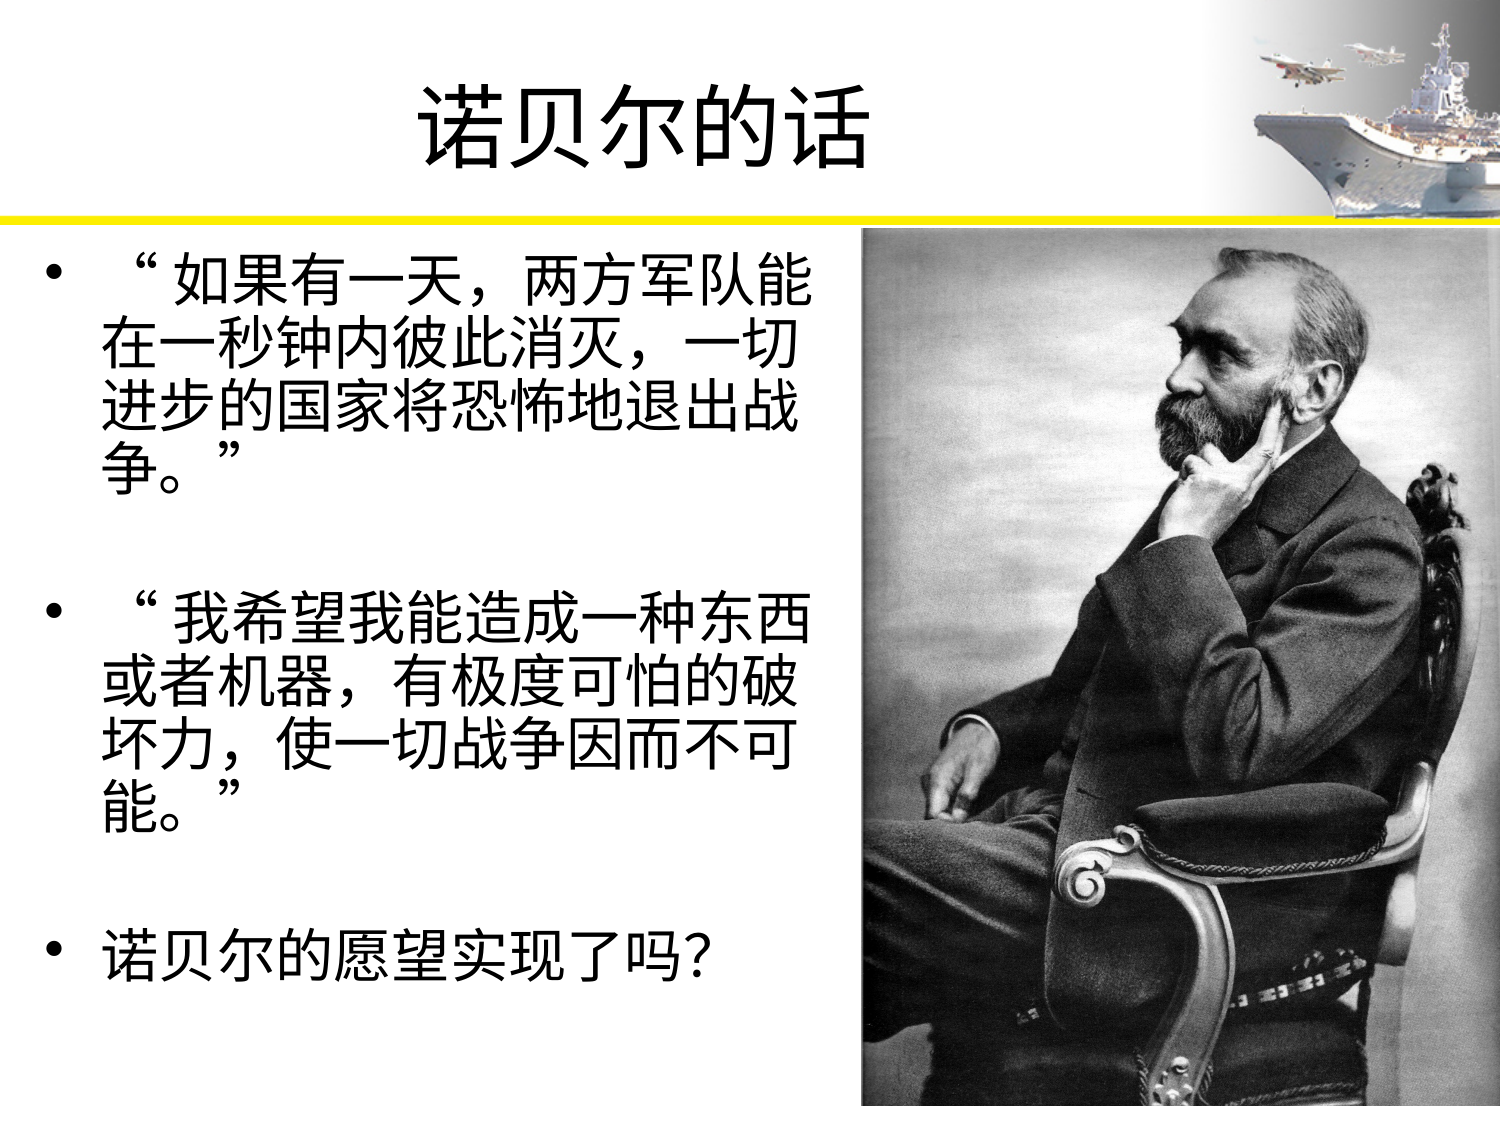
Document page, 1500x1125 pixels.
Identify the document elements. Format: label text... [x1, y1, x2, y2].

picture [861, 228, 1500, 1107]
title 诺贝尔的话 [29, 30, 1259, 219]
list “如果有一天，两方军队能在一秒钟内彼此消灭，一切进步的国家将恐怖地退出战争。” “我希望我能造成一种东西或者机器，有极度可怕的破坏力，使一切战争因而不可能。” 诺贝尔的愿望实现了吗？ [29, 243, 856, 1036]
picture [0, 0, 1500, 225]
